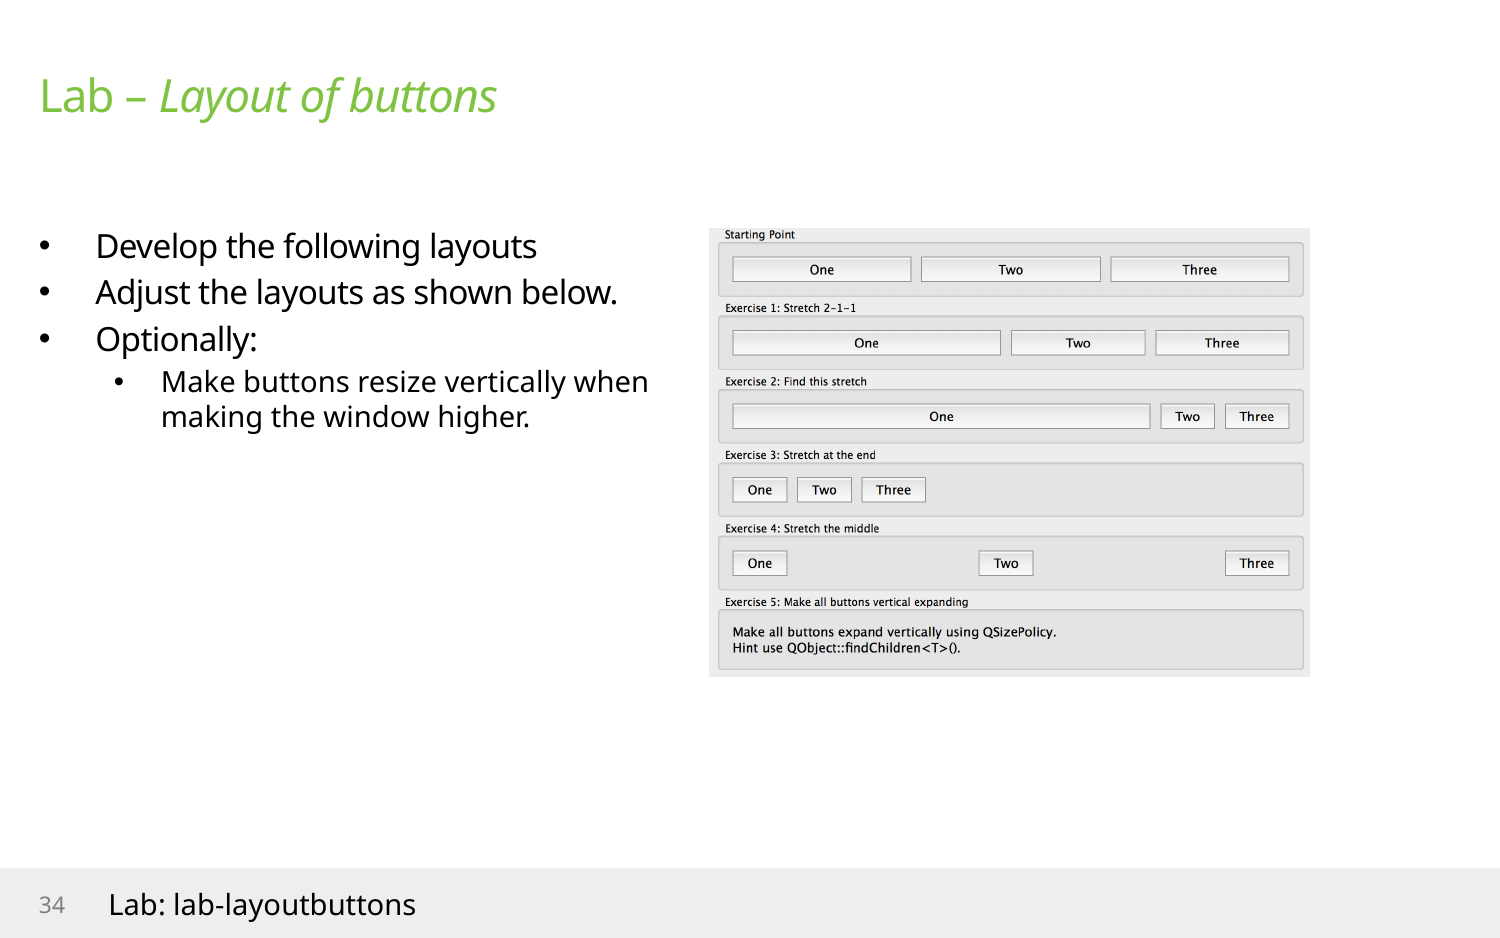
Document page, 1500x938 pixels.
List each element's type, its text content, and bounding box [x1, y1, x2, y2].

title Lab – Layout of buttons [39, 66, 1052, 195]
text_box Lab: lab-layoutbuttons [93, 894, 795, 927]
slide_number 34 [39, 892, 410, 921]
list Develop the following layouts Adjust the layouts as shown below. Optionally: Make buttons resize vertically when making the window higher. [39, 224, 709, 846]
picture [708, 228, 1311, 677]
